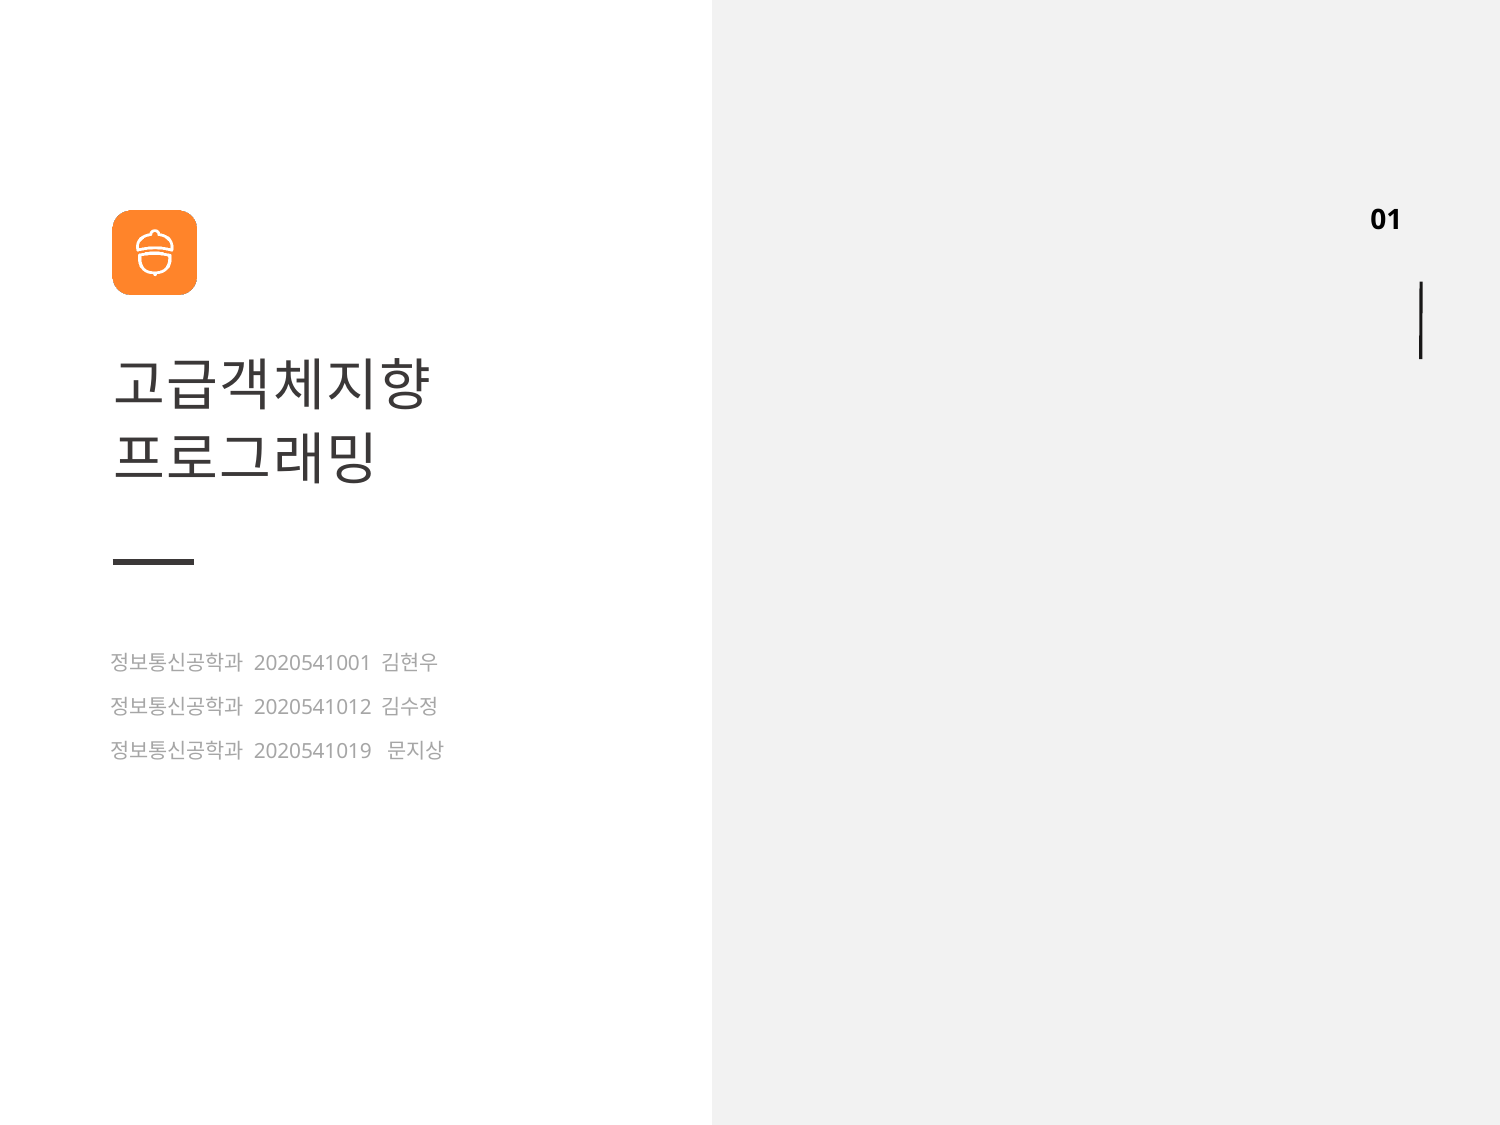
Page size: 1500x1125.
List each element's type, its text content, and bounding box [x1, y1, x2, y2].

picture [112, 210, 197, 295]
text_box 정보통신공학과 2020541001 김현우 정보통신공학과 2020541012 김수정 정보통신공학과 2020541019 문지상 [98, 644, 533, 825]
text_box 고급객체지향프로그래밍 [98, 334, 499, 502]
